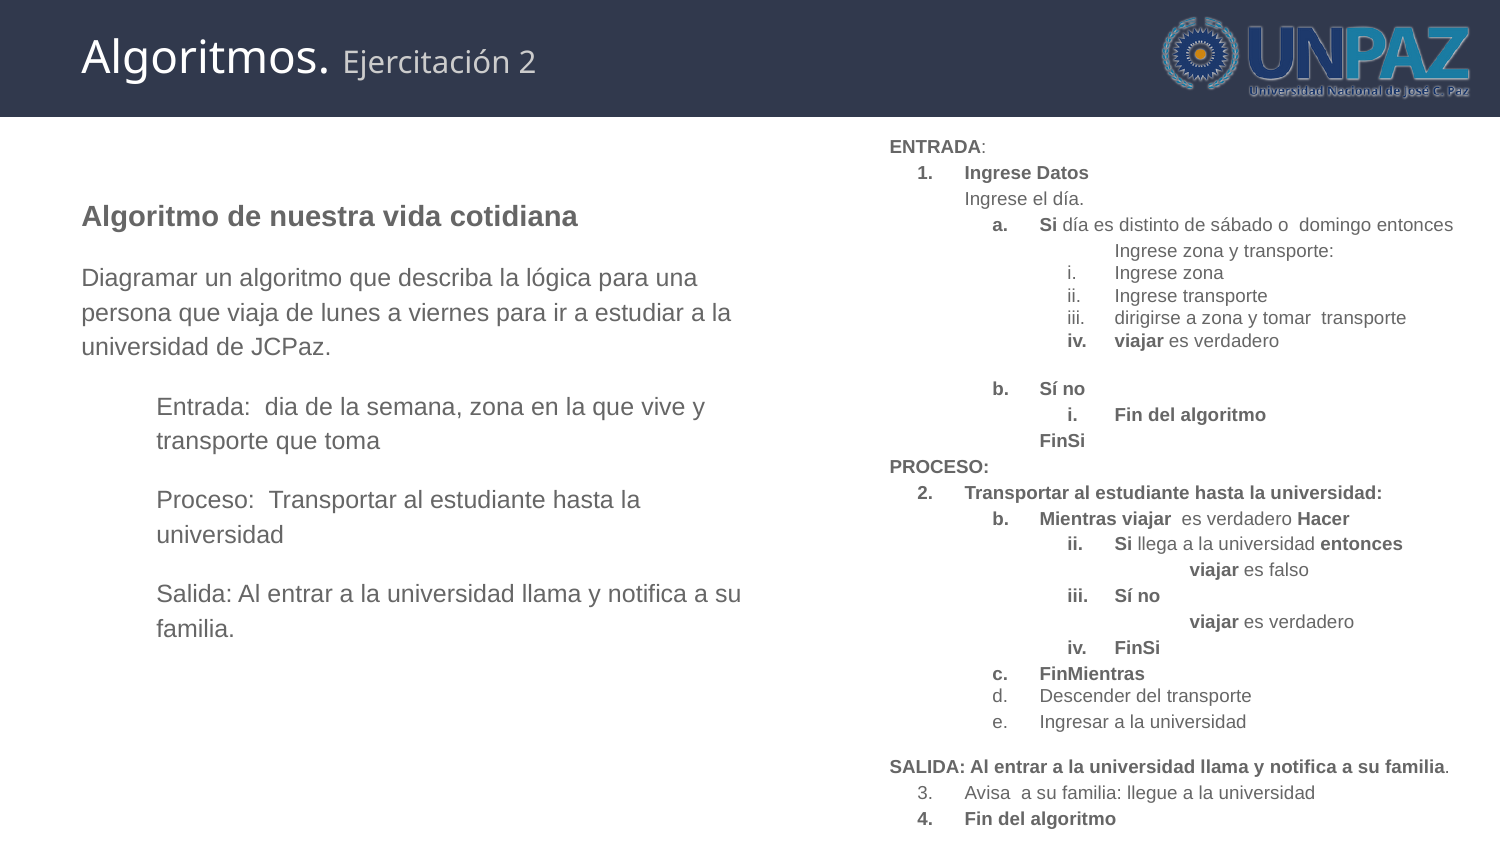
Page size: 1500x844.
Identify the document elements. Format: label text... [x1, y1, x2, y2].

title ENTRADA: Ingrese Datos Ingrese el día. Si día es distinto de sábado o domingo entonces Ingrese zona y transporte: Ingrese zona Ingrese transporte dirigirse a zona y tomar transporte viajar es verdadero Sí no Fin del algoritmo FinSi PROCESO: Transportar al estudiante hasta la universidad: Mientras viajar es verdadero Hacer Si llega a la universidad entonces viajar es falso Sí no viajar es verdadero FinSi FinMientras Descender del transporte Ingresar a la universidad SALIDA: Al entrar a la universidad llama y notifica a su familia. Avisa a su familia: llegue a la universidad Fin del algoritmo [874, 116, 1500, 844]
text_box [0, 0, 1143, 117]
picture [1145, 0, 1500, 118]
title Algoritmos. Ejercitación 2 [66, 12, 1140, 105]
title Algoritmo de nuestra vida cotidiana Diagramar un algoritmo que describa la lógica para una persona que viaja de lunes a viernes para ir a estudiar a la universidad de JCPaz. Entrada: dia de la semana, zona en la que vive y transporte que toma Proceso: Transportar al estudiante hasta la universidad Salida: Al entrar a la universidad llama y notifica a su familia. [66, 181, 781, 654]
